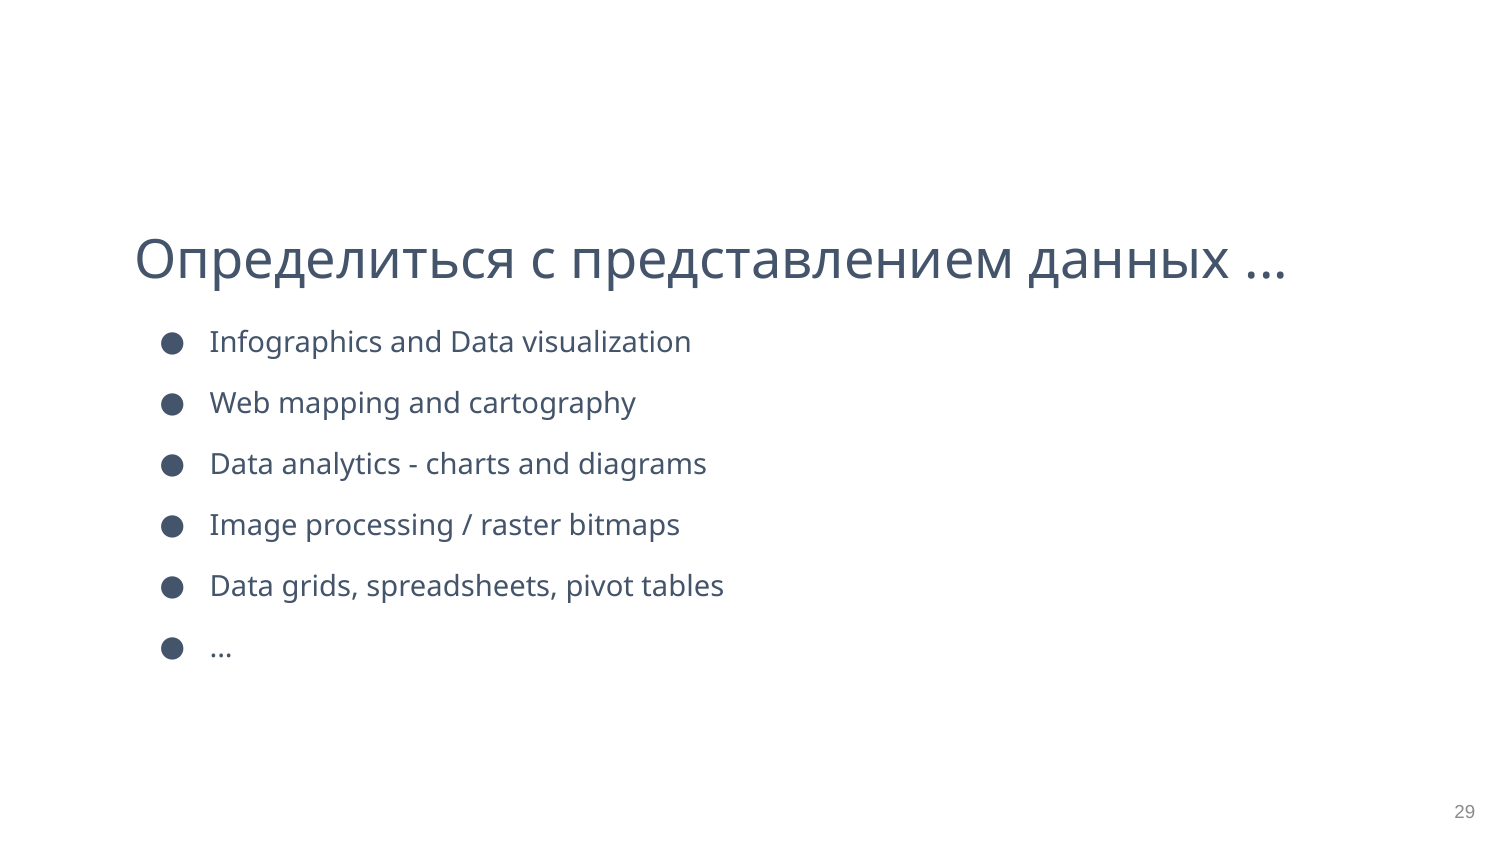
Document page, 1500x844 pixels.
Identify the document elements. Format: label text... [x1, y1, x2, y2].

text_box Infographics and Data visualization Web mapping and cartography Data analytics - charts and diagrams Image processing / raster bitmaps Data grids, spreadsheets, pivot tables ... [119, 302, 1381, 741]
slide_number 29 [1400, 779, 1491, 844]
title Определиться с представлением данных ... [119, 216, 1381, 302]
